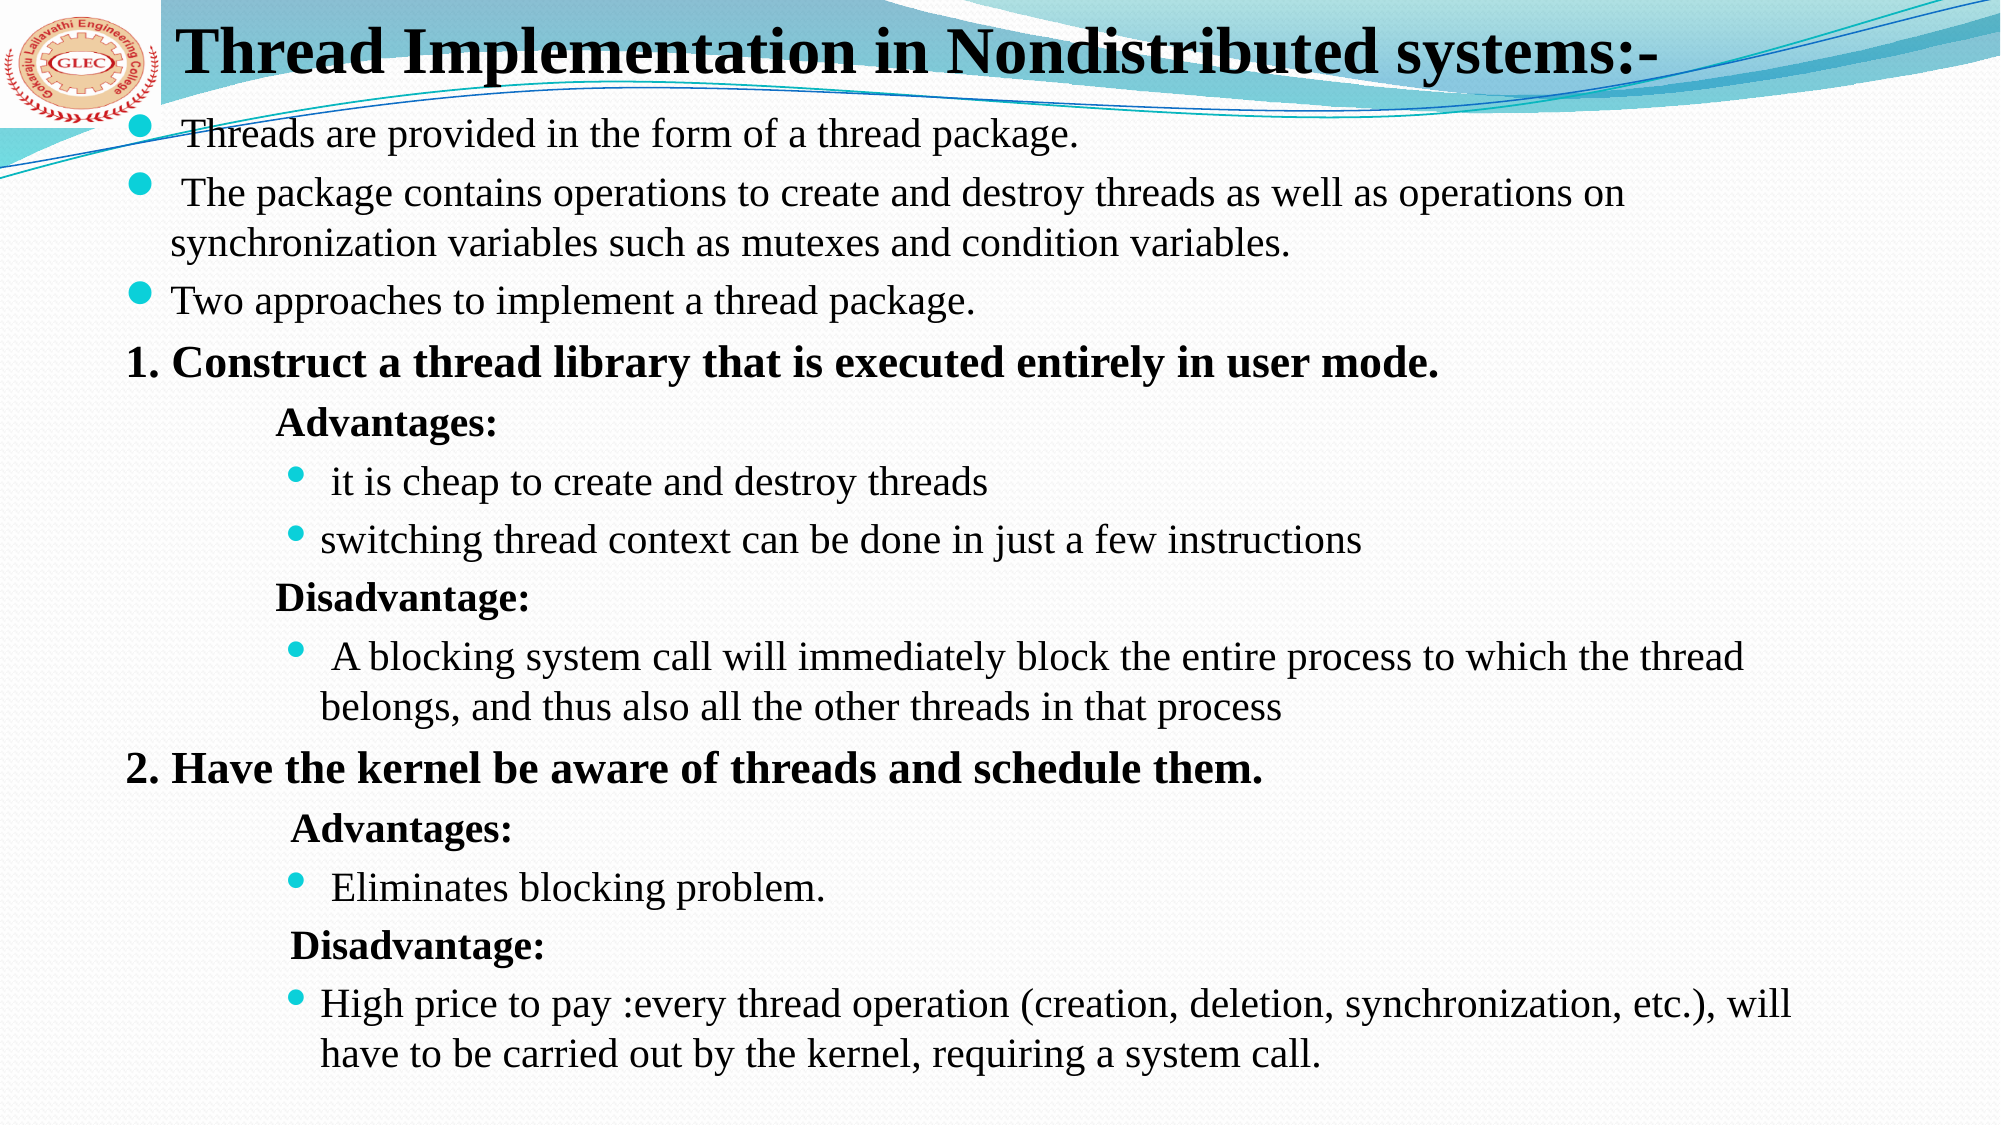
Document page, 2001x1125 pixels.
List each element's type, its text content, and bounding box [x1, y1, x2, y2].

list Threads are provided in the form of a thread package. The package contains operations to create and destroy threads as well as operations on synchronization variables such as mutexes and condition variables. Two approaches to implement a thread package. 1. Construct a thread library that is executed entirely in user mode. Advantages: it is cheap to create and destroy threads switching thread context can be done in just a few instructions Disadvantage: A blocking system call will immediately block the entire process to which the thread belongs, and thus also all the other threads in that process 2. Have the kernel be aware of threads and schedule them. Advantages: Eliminates blocking problem. Disadvantage: High price to pay :every thread operation (creation, deletion, synchronization, etc.), will have to be carried out by the kernel, requiring a system call. [110, 98, 1828, 1100]
text_box Thread Implementation in Nondistributed systems:- [160, 0, 1899, 95]
picture [0, 0, 161, 128]
